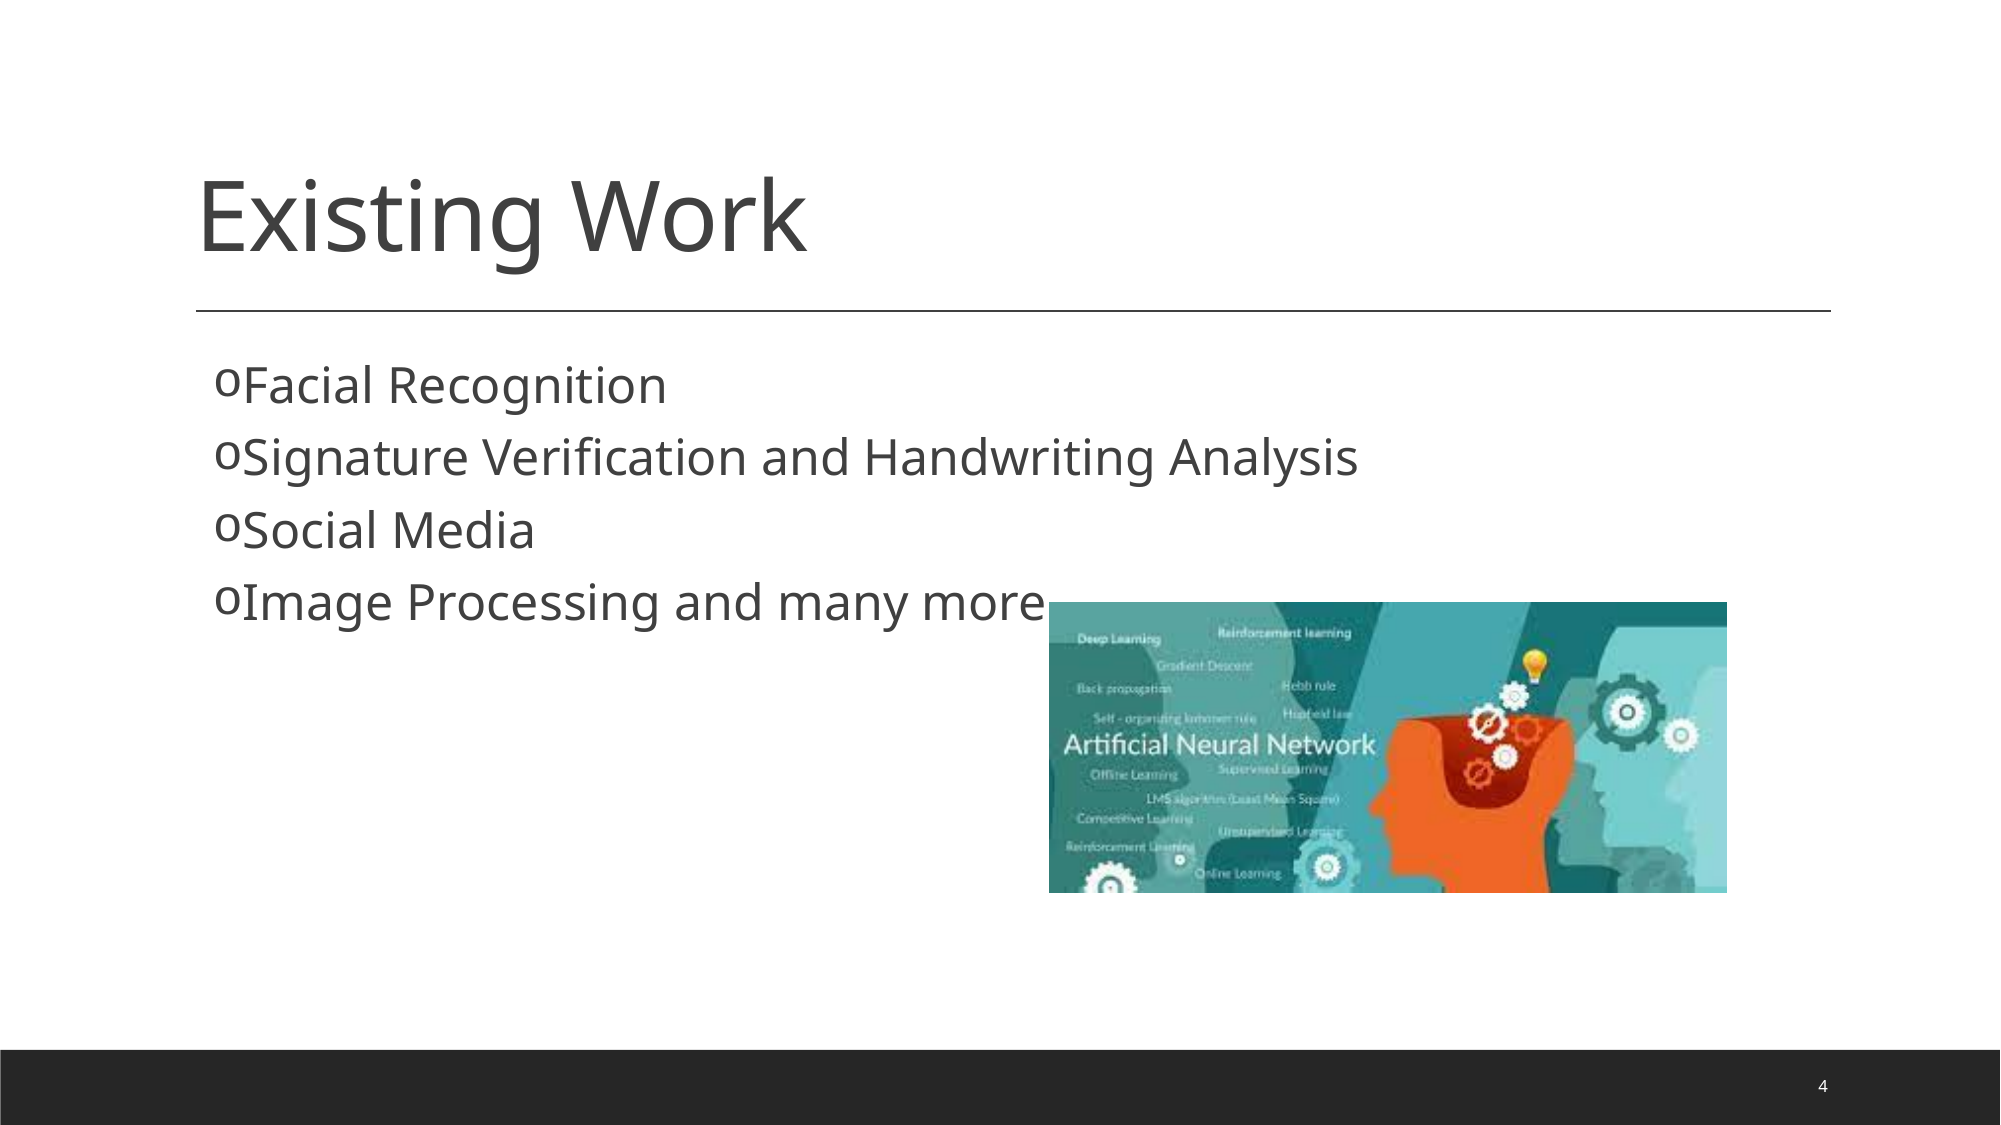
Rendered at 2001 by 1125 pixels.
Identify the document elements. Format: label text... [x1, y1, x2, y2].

title Existing Work [180, 42, 1830, 281]
picture [1048, 602, 1727, 894]
slide_number 4 [1803, 1057, 1932, 1118]
list Facial Recognition Signature Verification and Handwriting Analysis Social Media Image Processing and many more [180, 345, 1830, 963]
